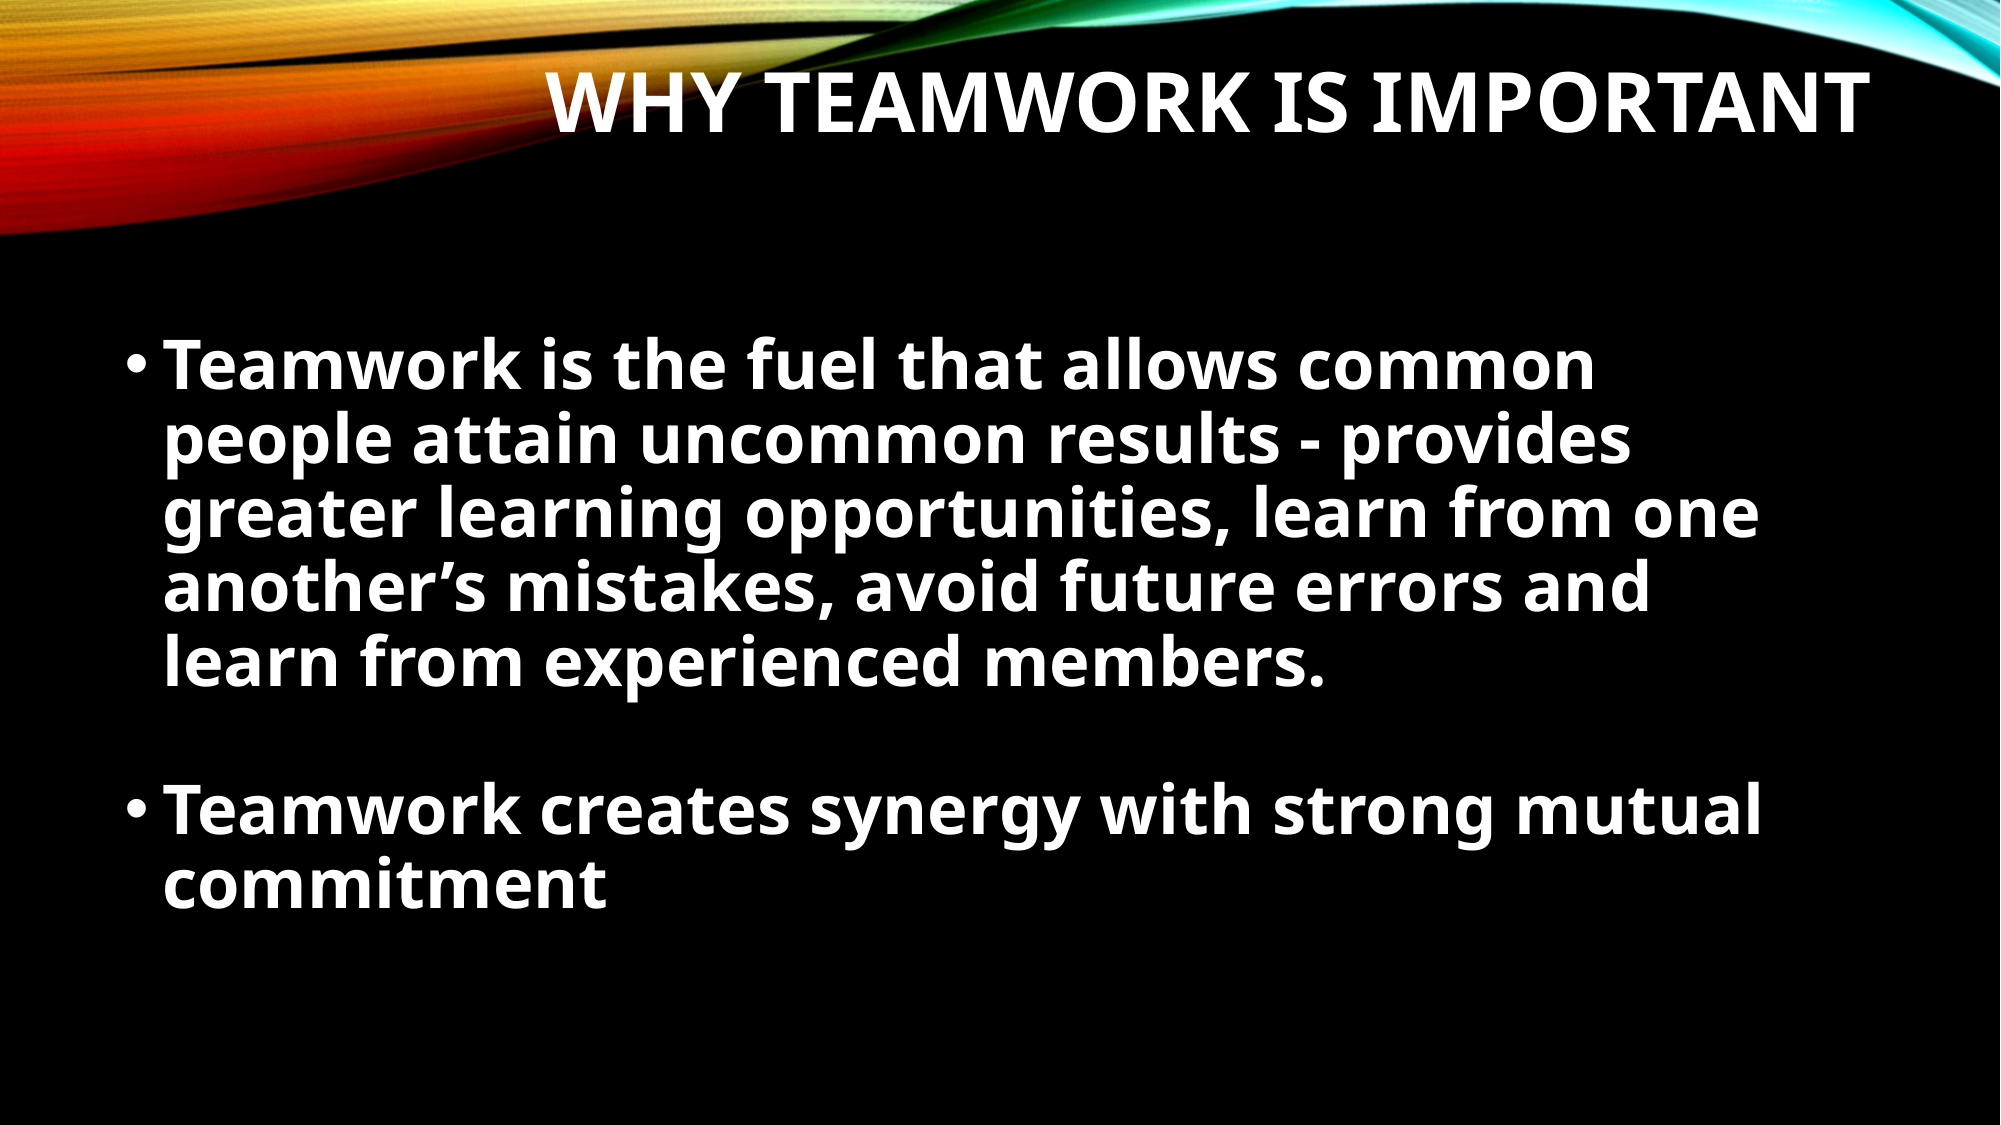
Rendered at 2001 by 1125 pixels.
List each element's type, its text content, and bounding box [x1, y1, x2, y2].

picture [0, 0, 2000, 237]
list Teamwork is the fuel that allows common people attain uncommon results - provides greater learning opportunities, learn from one another’s mistakes, avoid future errors and learn from experienced members. Teamwork creates synergy with strong mutual commitment [109, 322, 1791, 977]
title WHY TEAMWORK IS IMPORTANT [475, 0, 1888, 213]
